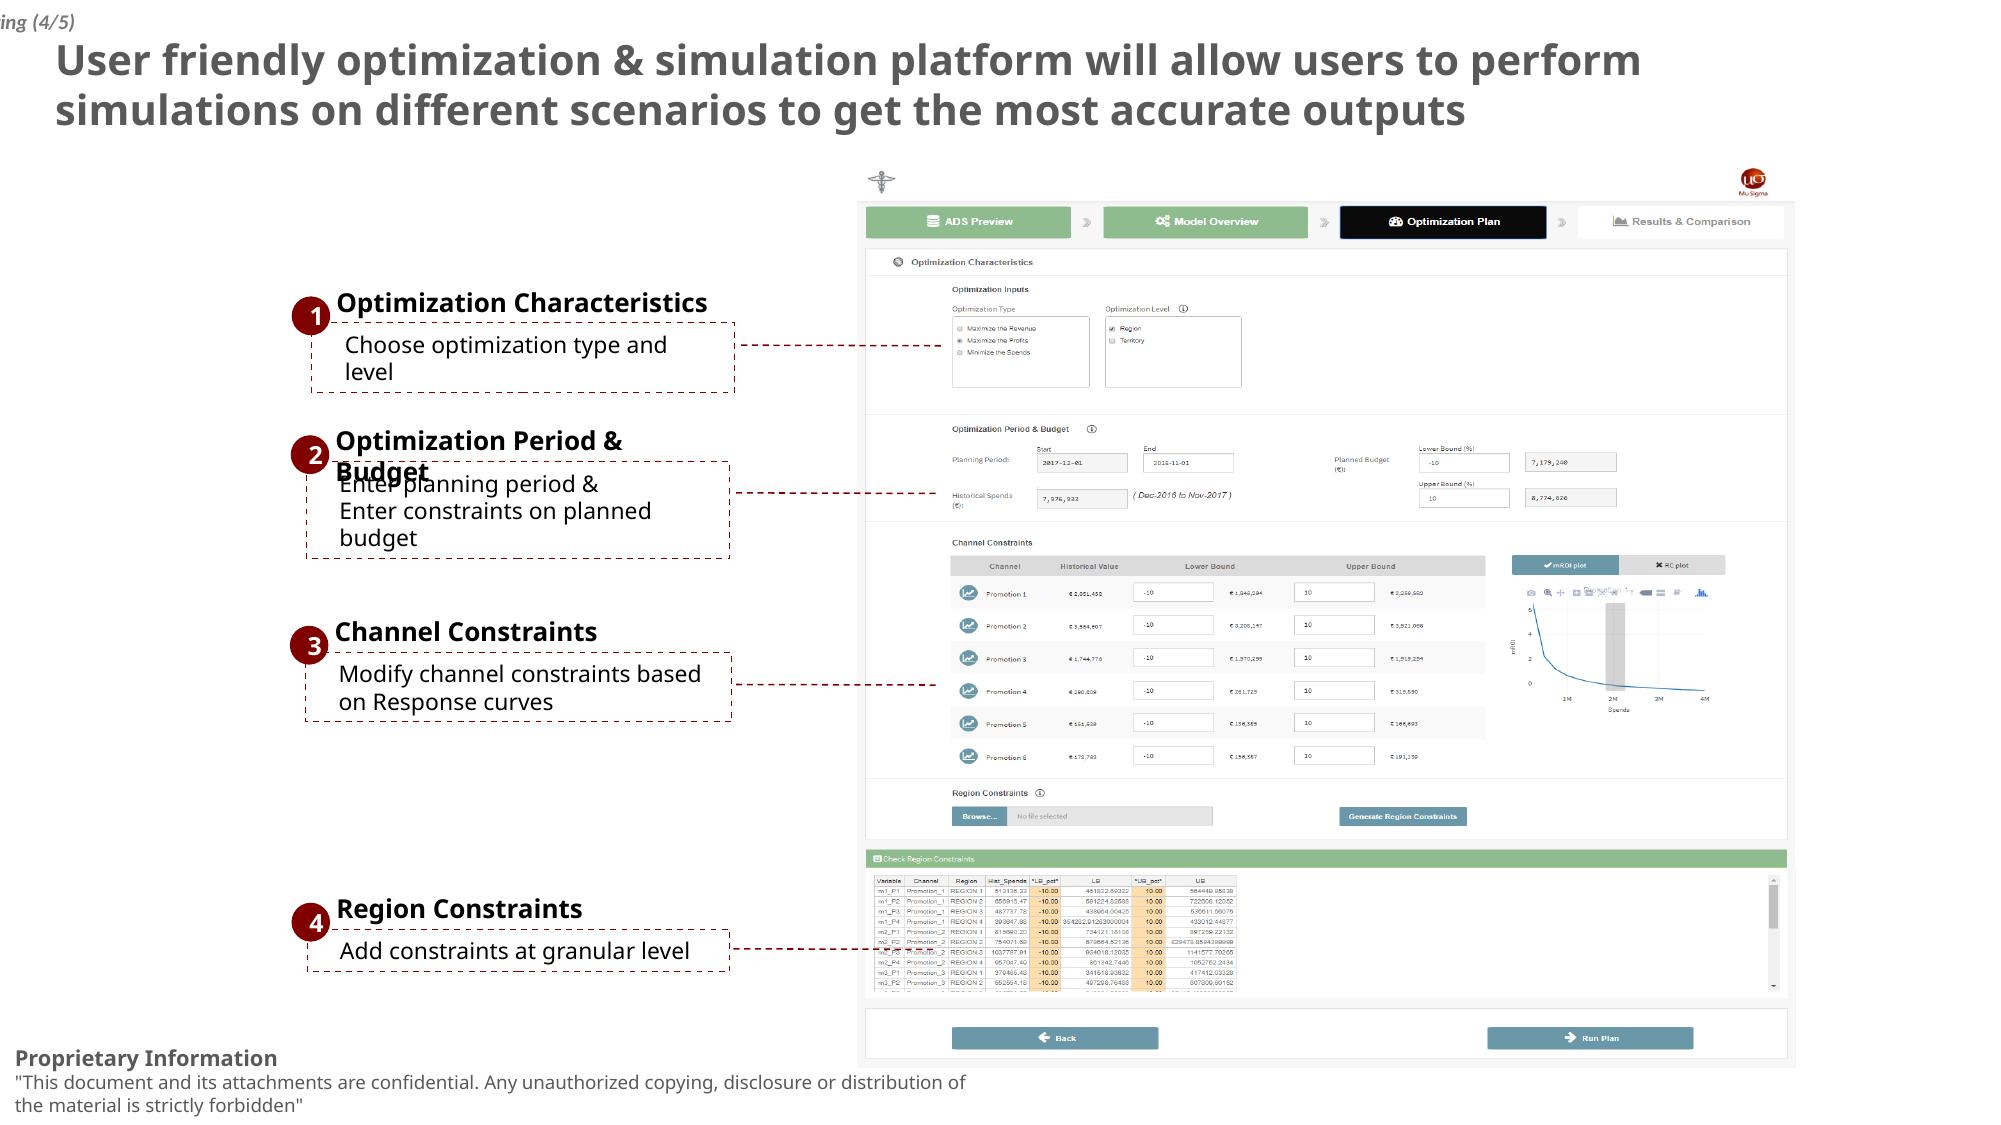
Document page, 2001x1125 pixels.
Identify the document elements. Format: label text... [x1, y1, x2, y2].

text_box Sizing (4/5) [0, 1, 168, 42]
text_box User friendly optimization & simulation platform will allow users to perform simulations on different scenarios to get the most accurate outputs [40, 25, 1866, 141]
picture [856, 165, 1796, 1069]
text_box Optimization Period & Budget [320, 417, 733, 495]
text_box Enter planning period & Enter constraints on planned budget [306, 472, 730, 559]
text_box 1 [291, 296, 328, 336]
text_box 2 [290, 435, 320, 475]
text_box 3 [289, 625, 327, 665]
text_box Optimization Characteristics [321, 279, 734, 326]
text_box 4 [291, 902, 328, 942]
text_box Modify channel constraints based on Response curves [305, 652, 732, 722]
text_box Choose optimization type and level [311, 322, 735, 393]
text_box Region Constraints [321, 884, 697, 931]
text_box Add constraints at granular level [307, 929, 730, 972]
text_box Channel Constraints [319, 607, 696, 654]
